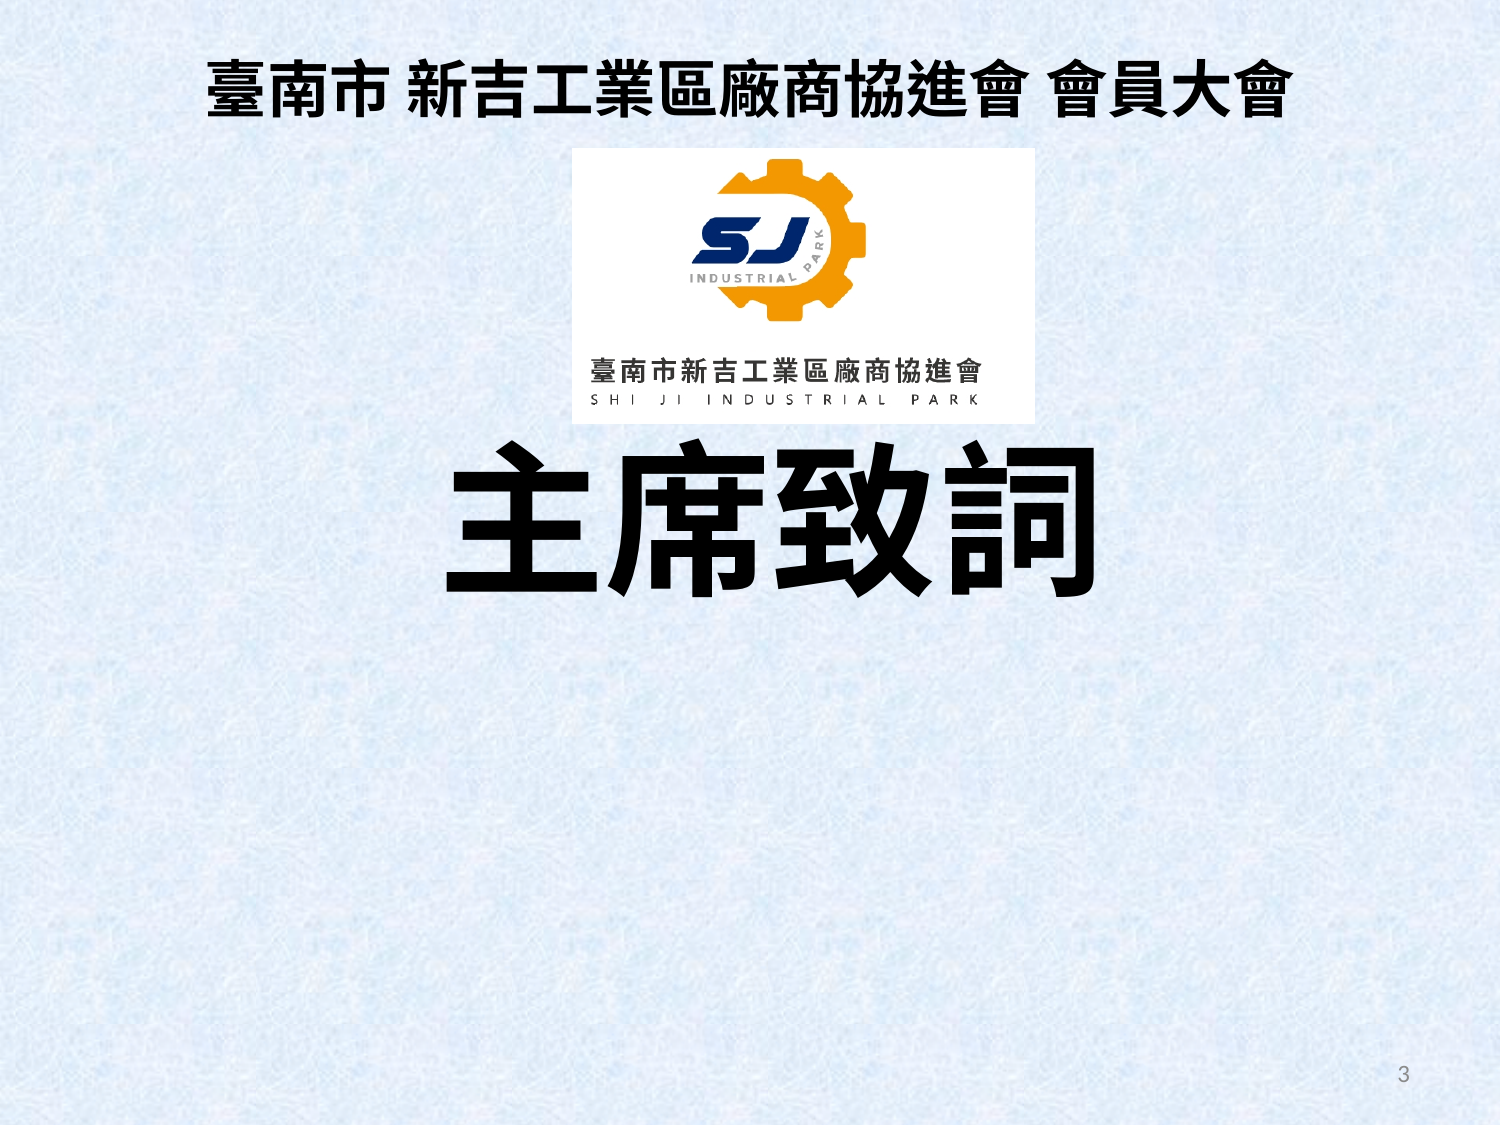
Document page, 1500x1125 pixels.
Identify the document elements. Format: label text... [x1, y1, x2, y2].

text_box 臺南市 新吉工業區廠商協進會 會員大會 [41, 42, 1459, 133]
slide_number 3 [1074, 1042, 1425, 1103]
picture [0, 0, 1500, 1125]
text_box 主席致詞 [116, 408, 1428, 624]
